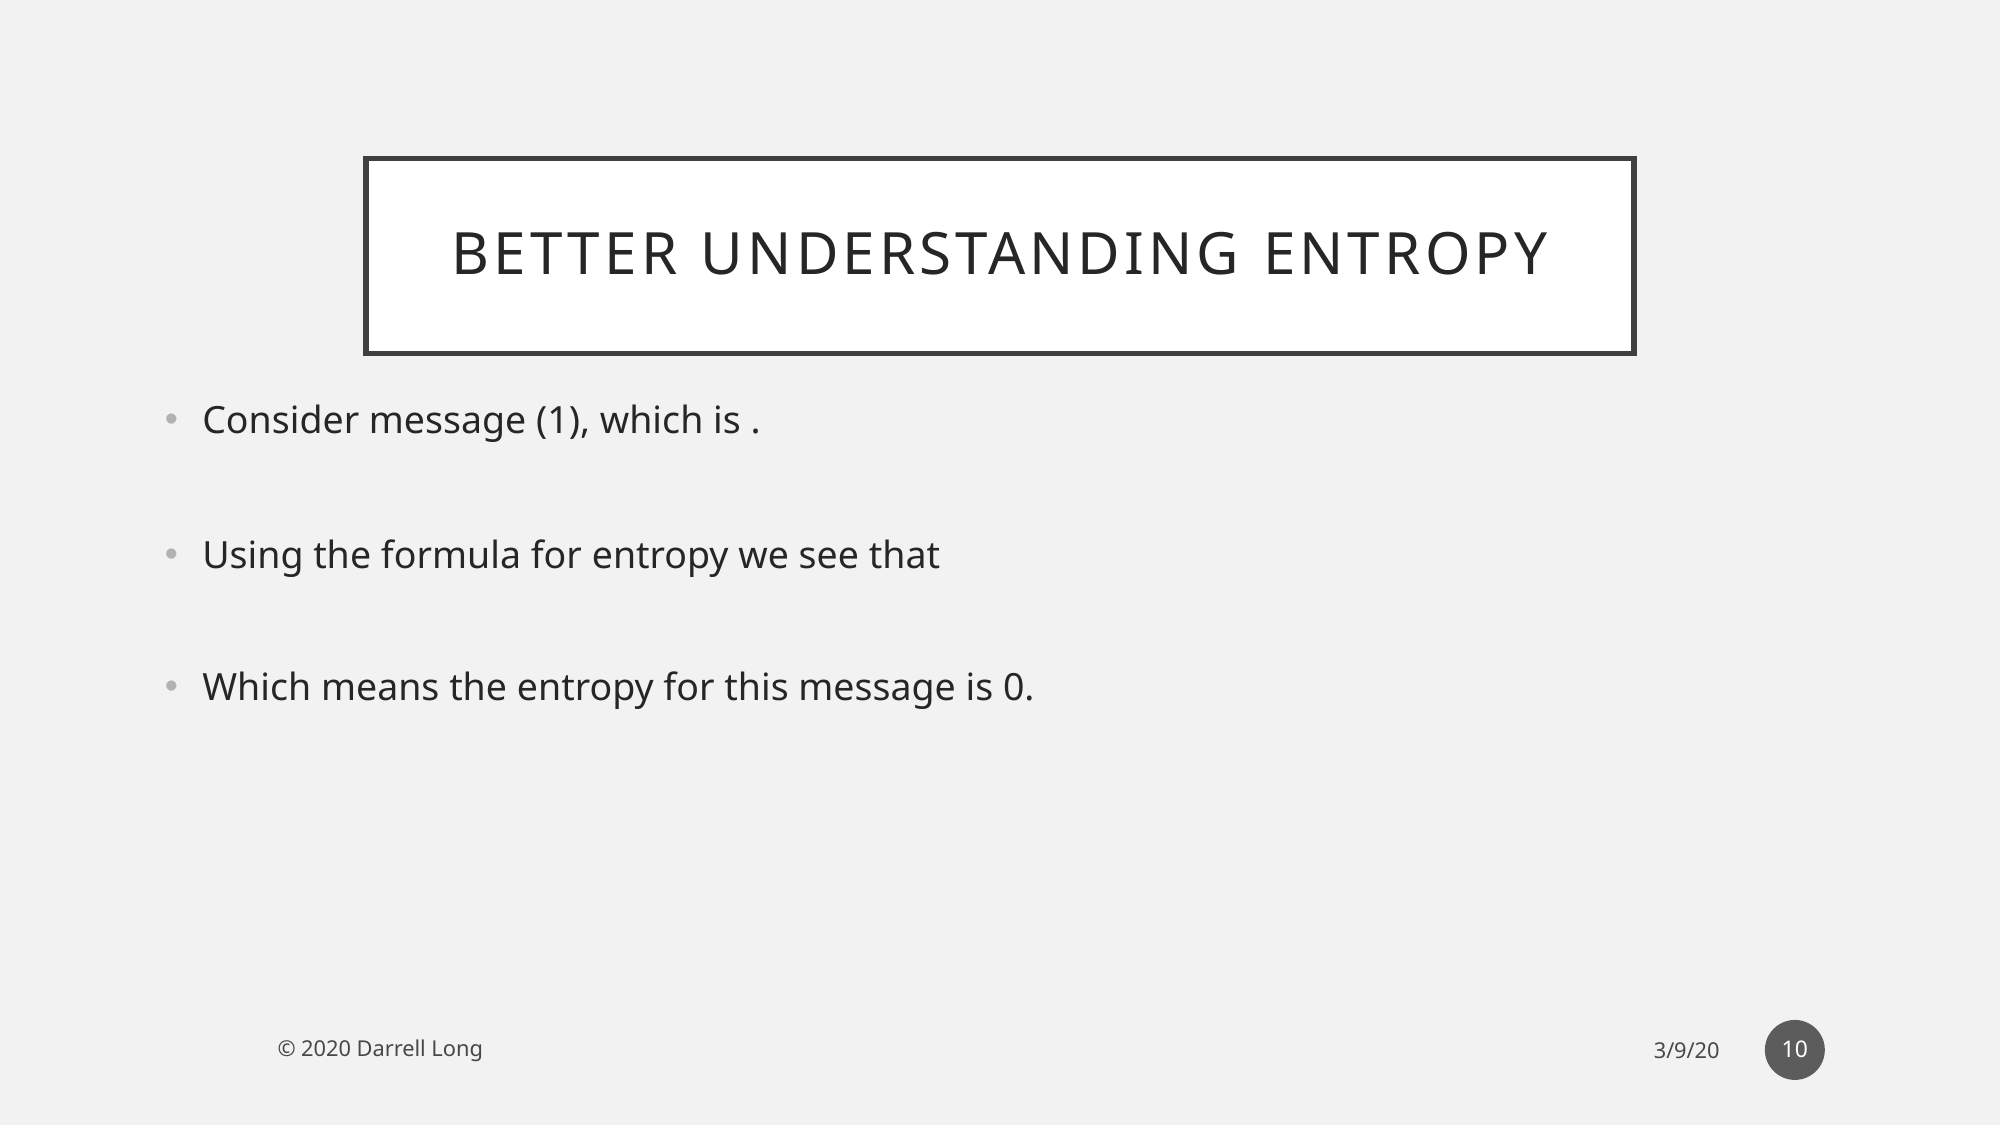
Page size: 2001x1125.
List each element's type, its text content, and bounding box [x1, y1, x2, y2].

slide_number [1283, 1023, 1735, 1077]
title Better Understanding entropy [363, 156, 1637, 356]
slide_number 10 [1764, 1019, 1825, 1080]
footer © 2020 Darrell Long [262, 1023, 1231, 1076]
